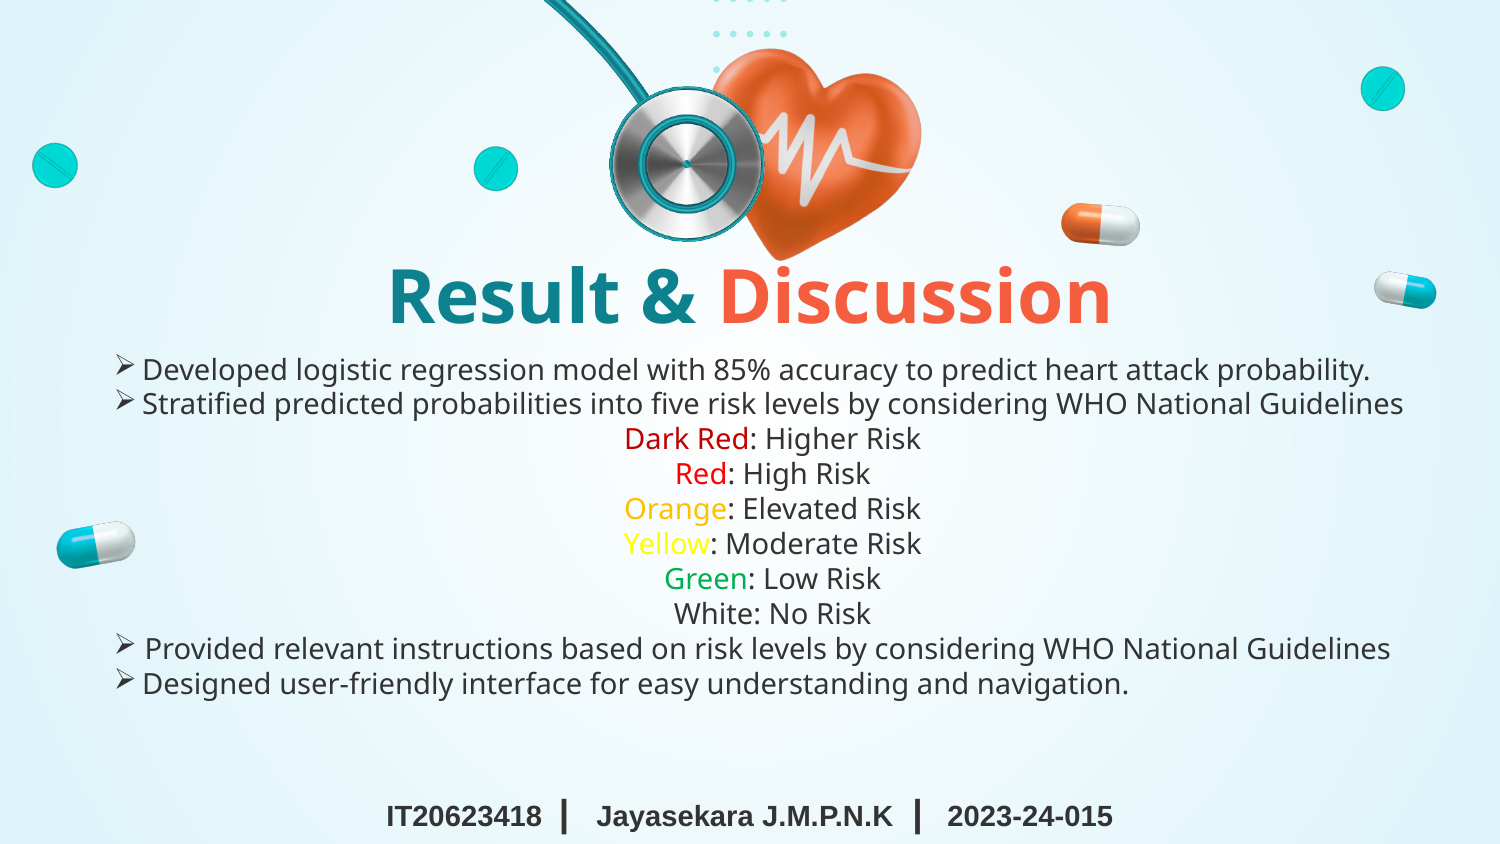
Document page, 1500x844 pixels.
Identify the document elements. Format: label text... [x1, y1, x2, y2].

picture [1041, 167, 1159, 282]
title Result & Discussion [225, 244, 1275, 339]
picture [1352, 58, 1414, 118]
picture [25, 134, 86, 197]
picture [1365, 250, 1445, 327]
subtitle Developed logistic regression model with 85% accuracy to predict heart attack probability. Stratified predicted probabilities into five risk levels by considering WHO National Guidelines Dark Red: Higher Risk Red: High Risk Orange: Elevated Risk Yellow: Moderate Risk Green: Low Risk White: No Risk Provided relevant instructions based on risk levels by considering WHO National Guidelines Designed user-friendly interface for easy understanding and navigation. [95, 350, 1432, 794]
picture [263, 0, 973, 297]
picture [45, 494, 147, 592]
text_box IT20623418 | Jayasekara J.M.P.N.K | 2023-24-015 [189, 780, 1311, 844]
